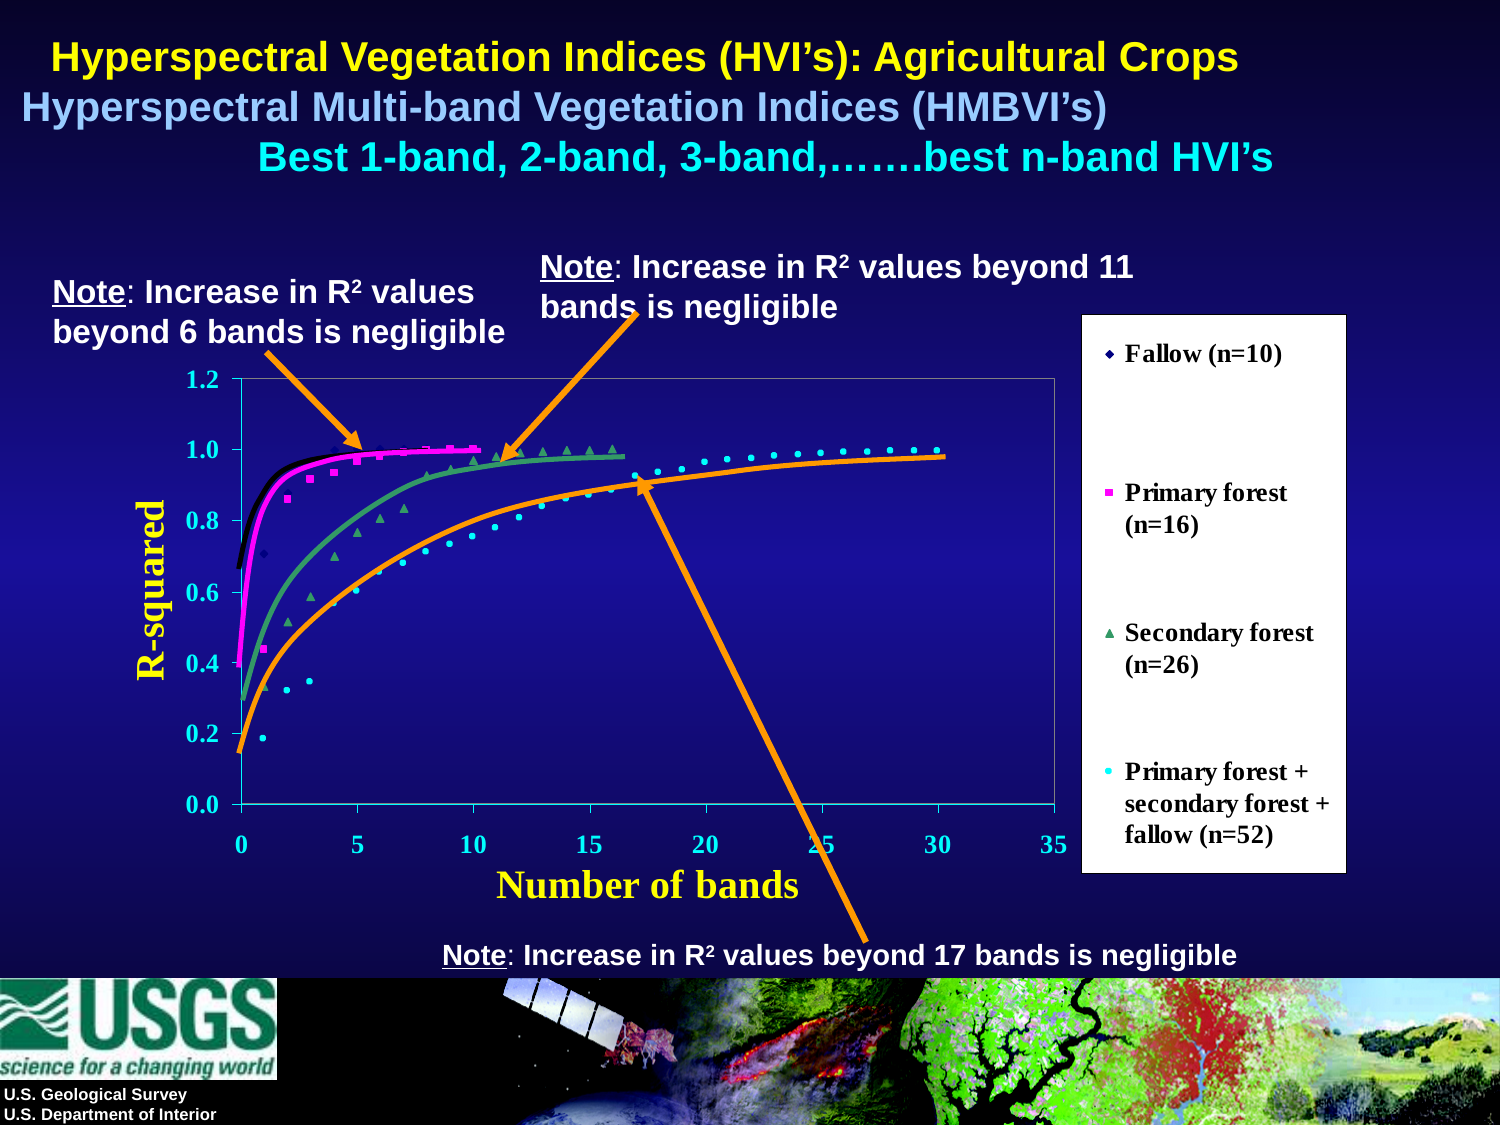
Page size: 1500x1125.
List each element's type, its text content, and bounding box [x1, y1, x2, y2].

text_box Note: Increase in R2 values beyond 17 bands is negligible [427, 935, 1315, 980]
text_box U.S. Geological Survey U.S. Department of Interior [0, 1076, 516, 1125]
text_box Note: Increase in R2 values beyond 6 bands is negligible [37, 262, 538, 357]
text_box Hyperspectral Vegetation Indices (HVI’s): Agricultural Crops Hyperspectral Multi-band Vegetation Indices (HMBVI’s) Best 1-band, 2-band, 3-band,…….best n-band HVI’s [1, 22, 1462, 238]
text_box Note: Increase in R2 values beyond 11 bands is negligible [525, 238, 1163, 285]
picture [0, 977, 1500, 1125]
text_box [112, 287, 1401, 926]
